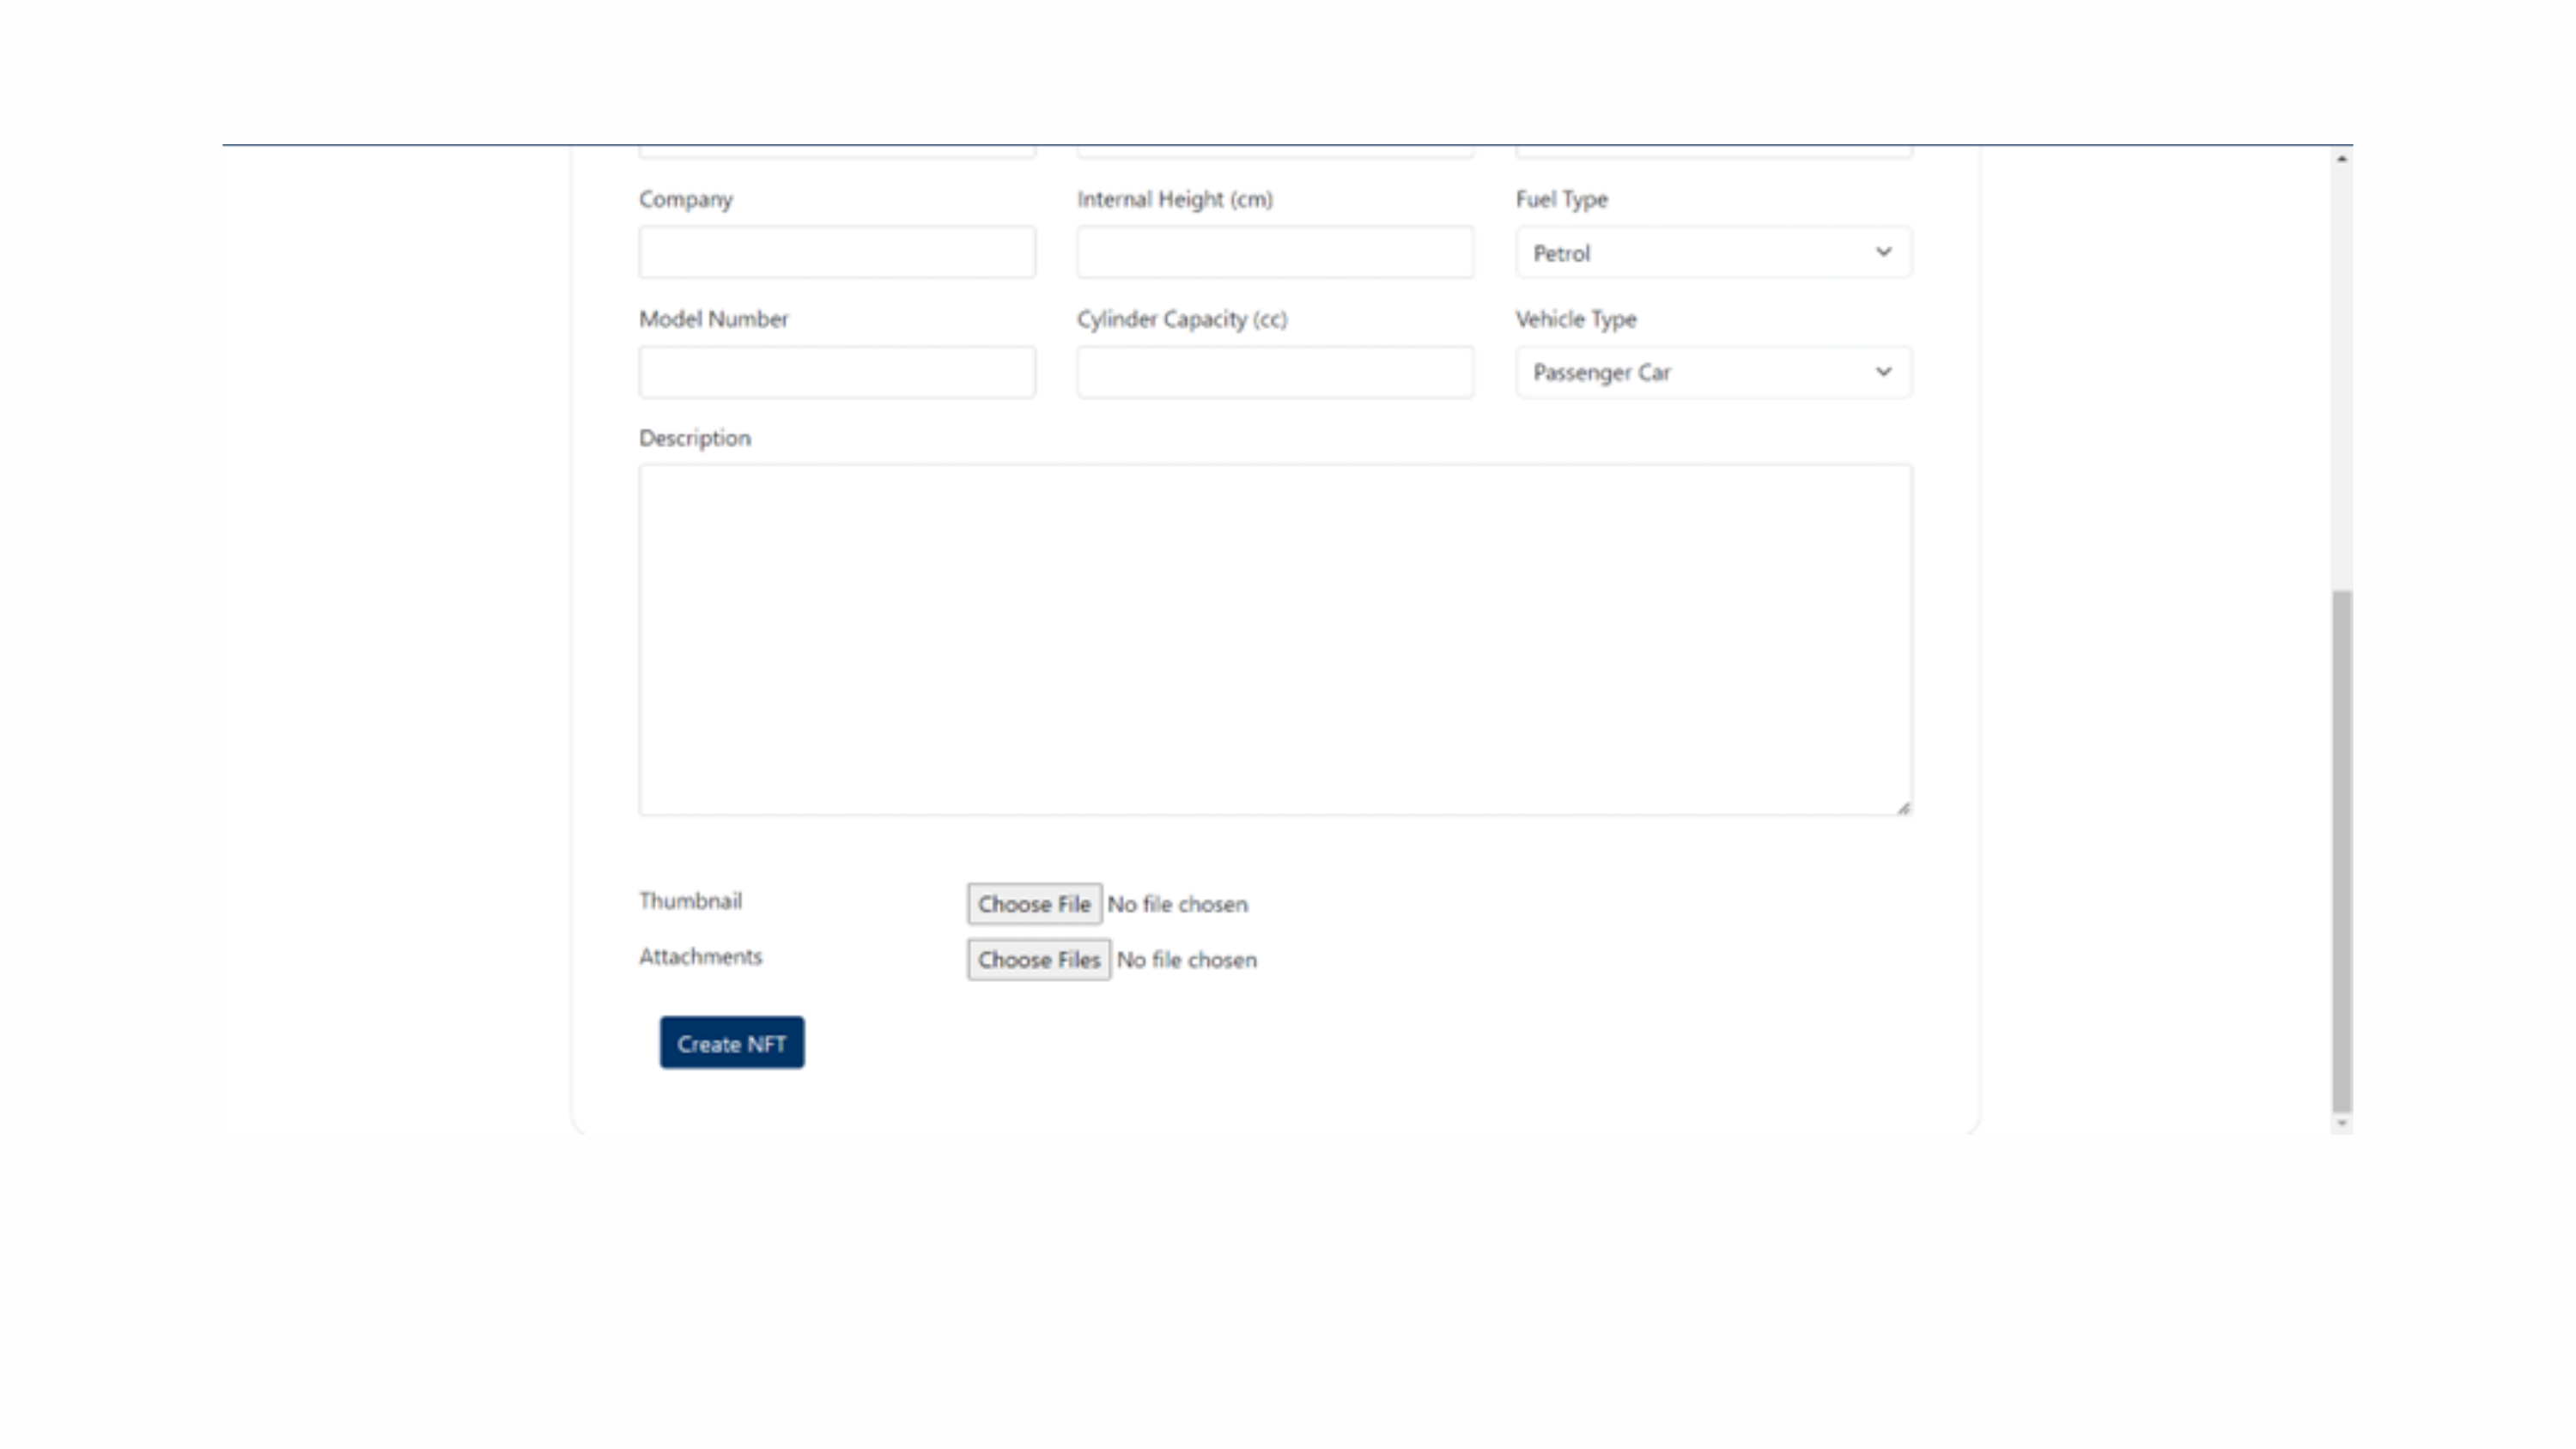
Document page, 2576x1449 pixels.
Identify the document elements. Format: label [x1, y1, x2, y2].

text_box [222, 144, 2354, 1135]
